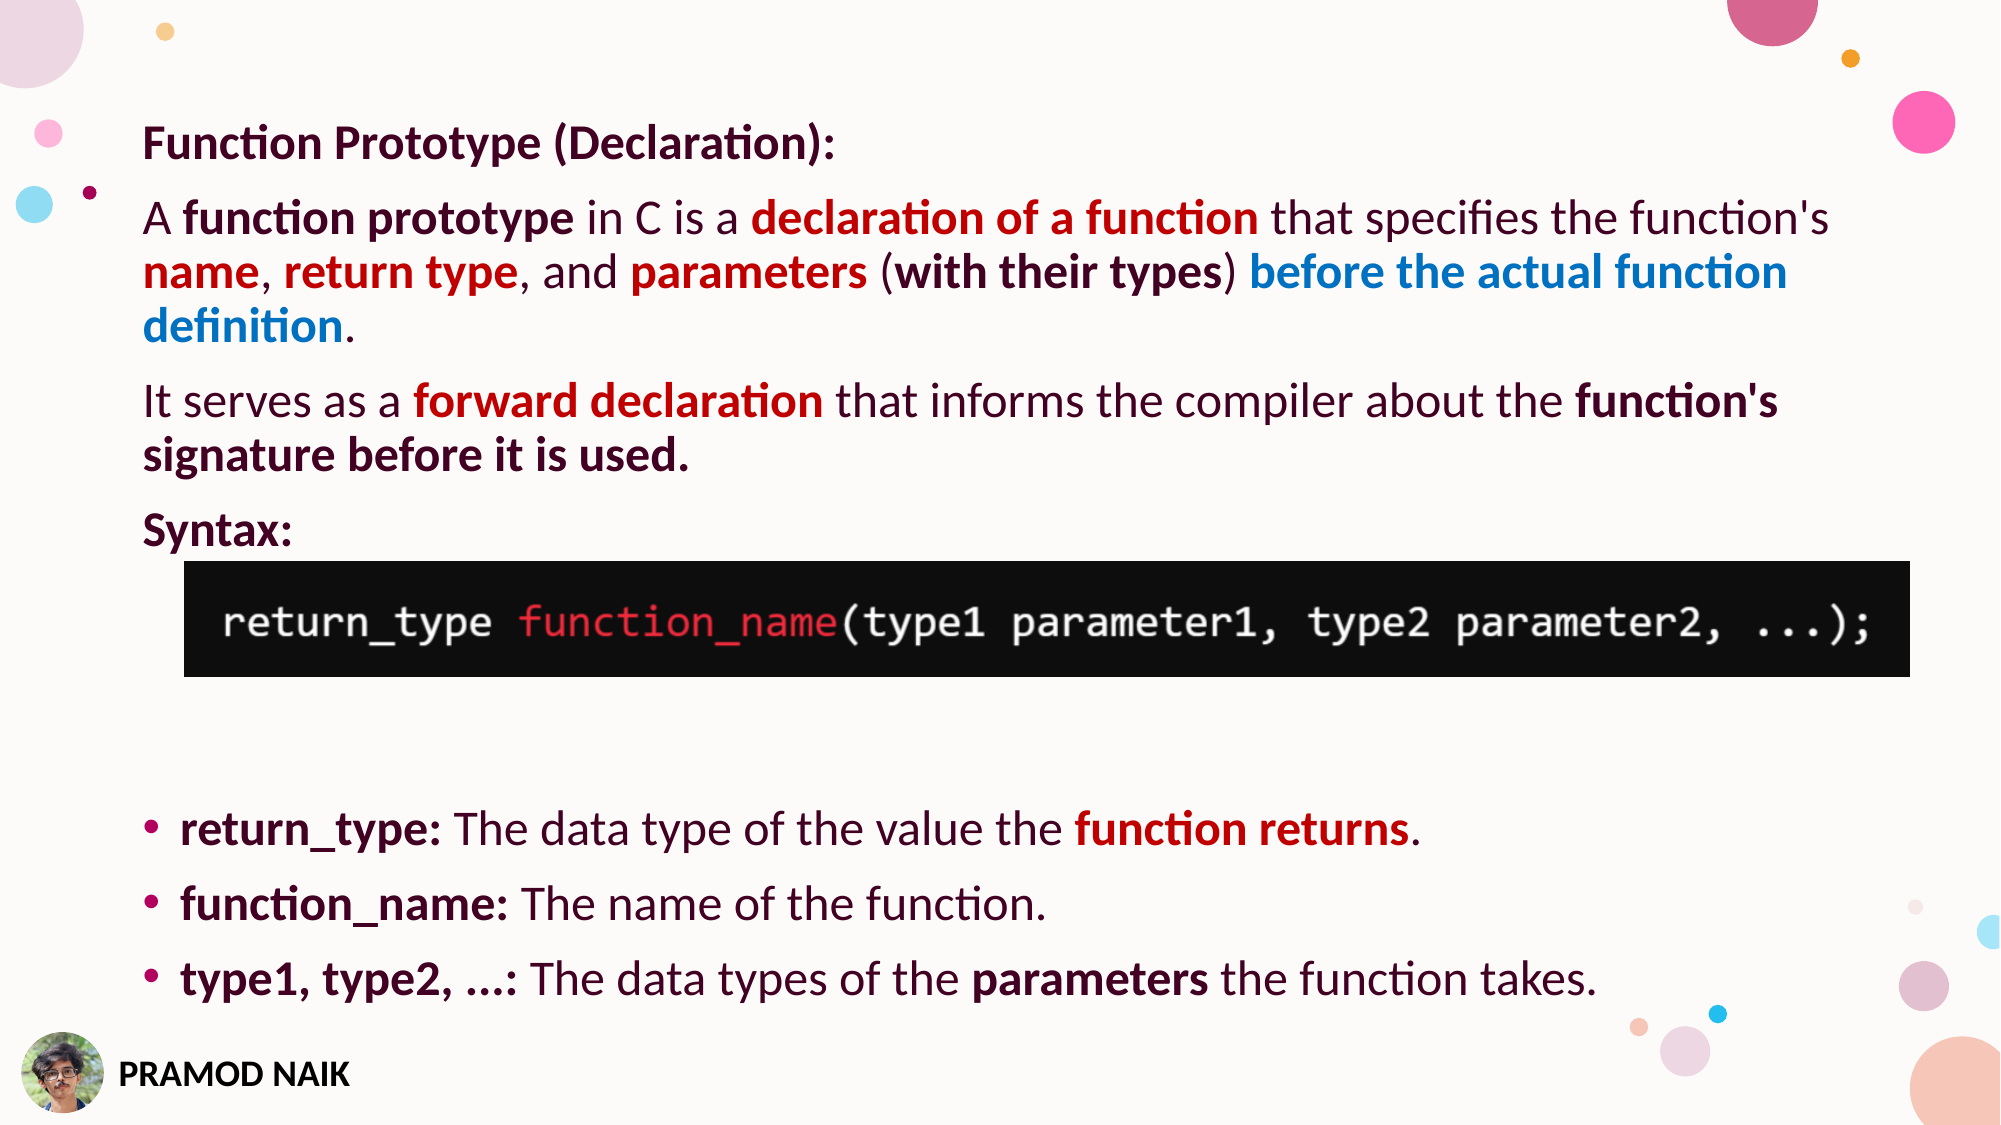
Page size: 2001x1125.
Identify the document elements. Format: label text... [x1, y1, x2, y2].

picture [184, 560, 1910, 677]
list Function Prototype (Declaration): A function prototype in C is a declaration of a function that specifies the function's name, return type, and parameters (with their types) before the actual function definition. It serves as a forward declaration that informs the compiler about the function's signature before it is used. Syntax: return_type: The data type of the value the function returns. function_name: The name of the function. type1, type2, ...: The data types of the parameters the function takes. [127, 108, 1877, 1014]
picture [21, 1031, 104, 1114]
